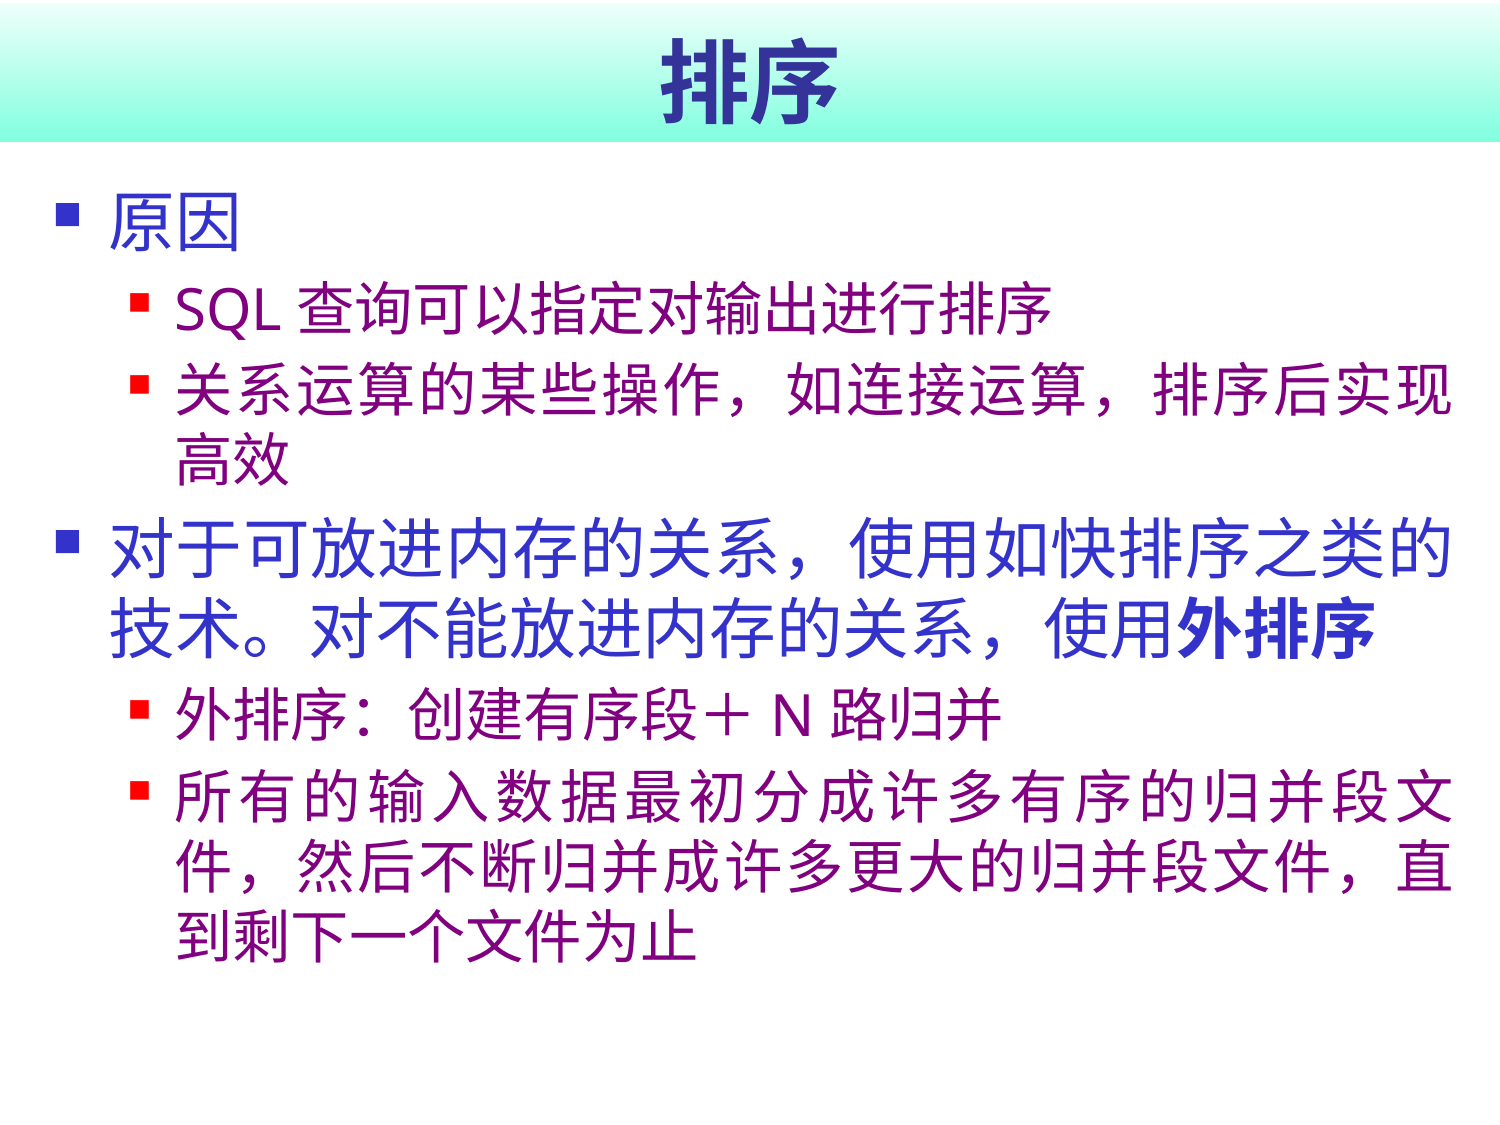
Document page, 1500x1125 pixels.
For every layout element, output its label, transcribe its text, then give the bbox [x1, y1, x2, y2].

list 原因 SQL查询可以指定对输出进行排序 关系运算的某些操作，如连接运算，排序后实现高效 对于可放进内存的关系，使用如快排序之类的技术。对不能放进内存的关系，使用外排序 外排序：创建有序段＋N路归并 所有的输入数据最初分成许多有序的归并段文件，然后不断归并成许多更大的归并段文件，直到剩下一个文件为止 [37, 172, 1470, 1095]
title 排序 [0, 2, 1500, 143]
